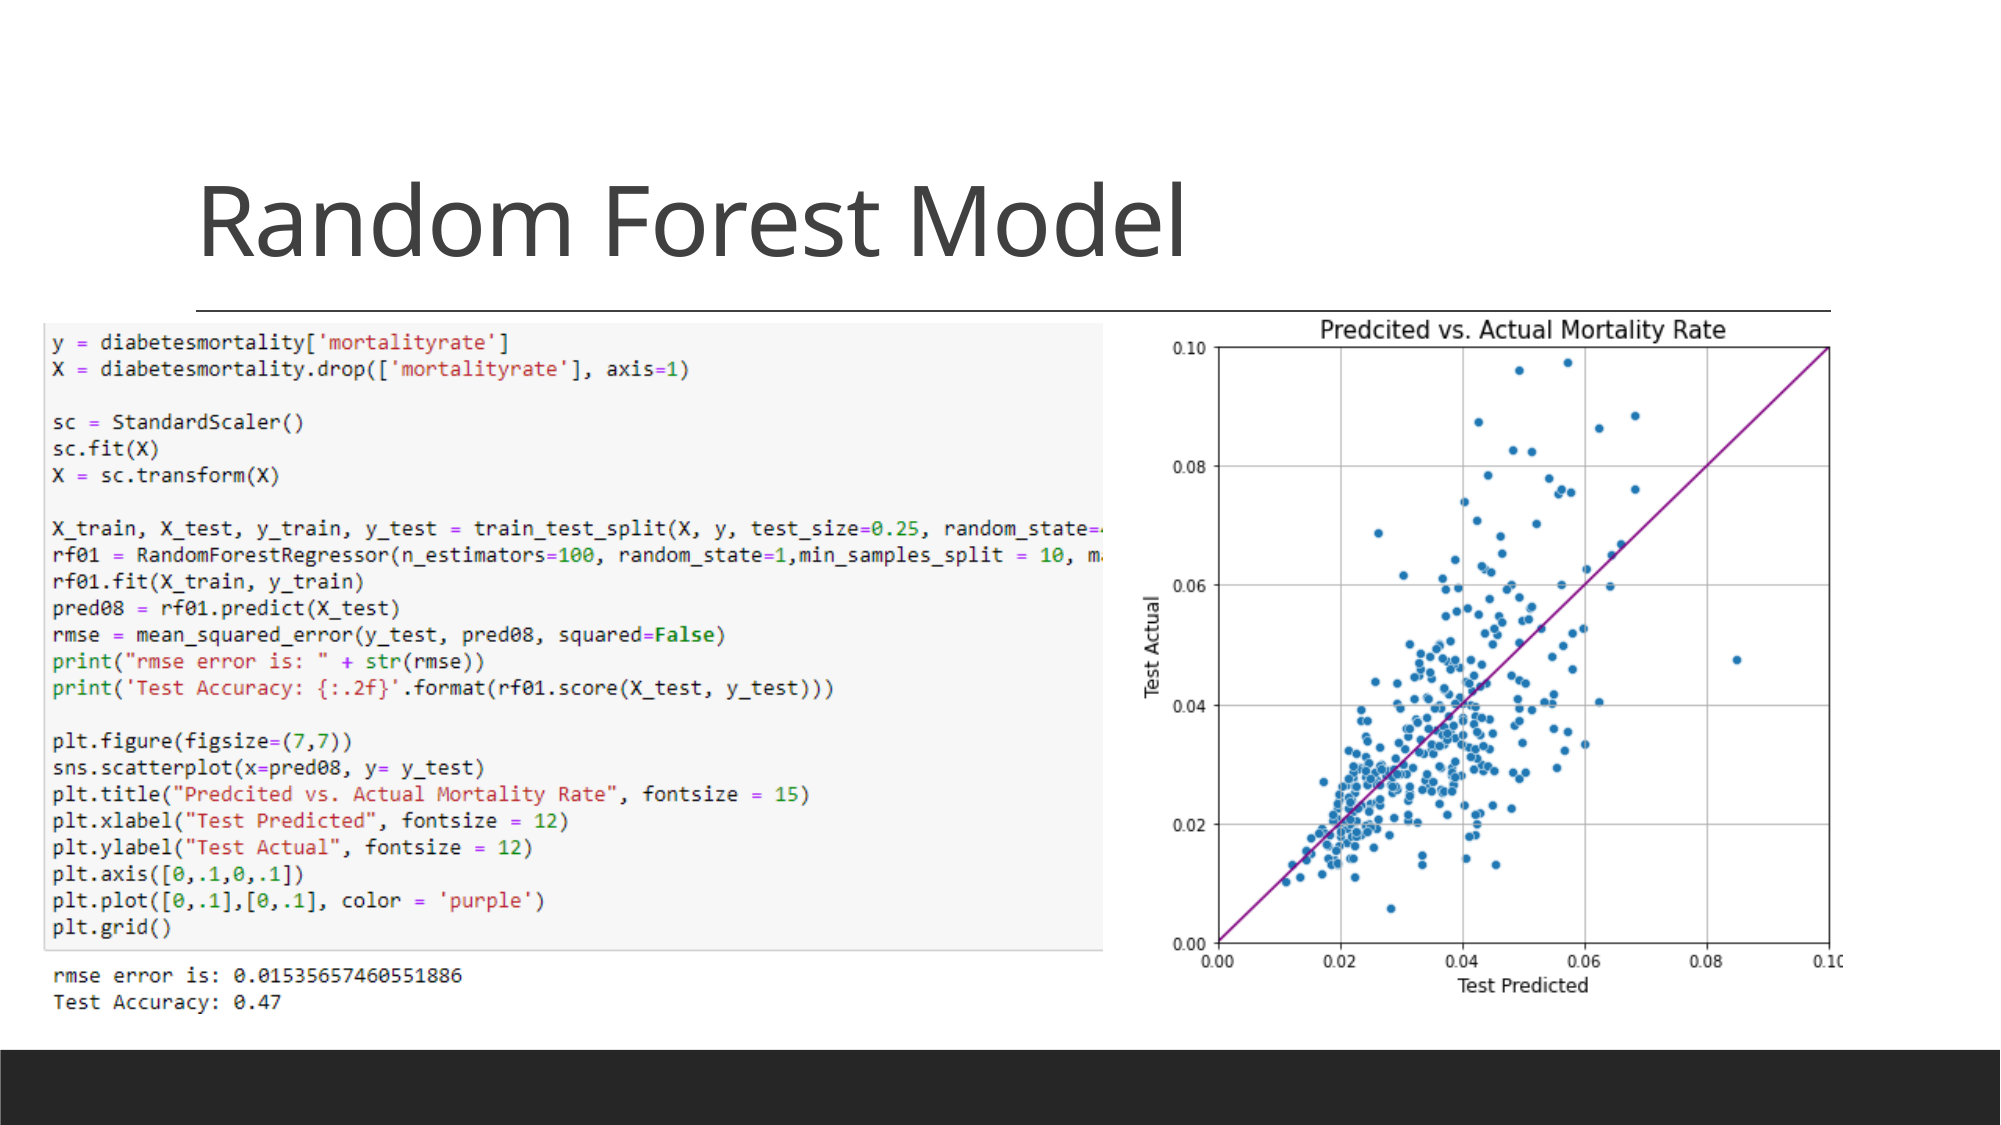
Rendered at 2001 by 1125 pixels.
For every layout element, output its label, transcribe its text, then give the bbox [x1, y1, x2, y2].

picture [35, 322, 1103, 1015]
title Random Forest Model [180, 47, 1830, 285]
picture [1136, 317, 1843, 1000]
